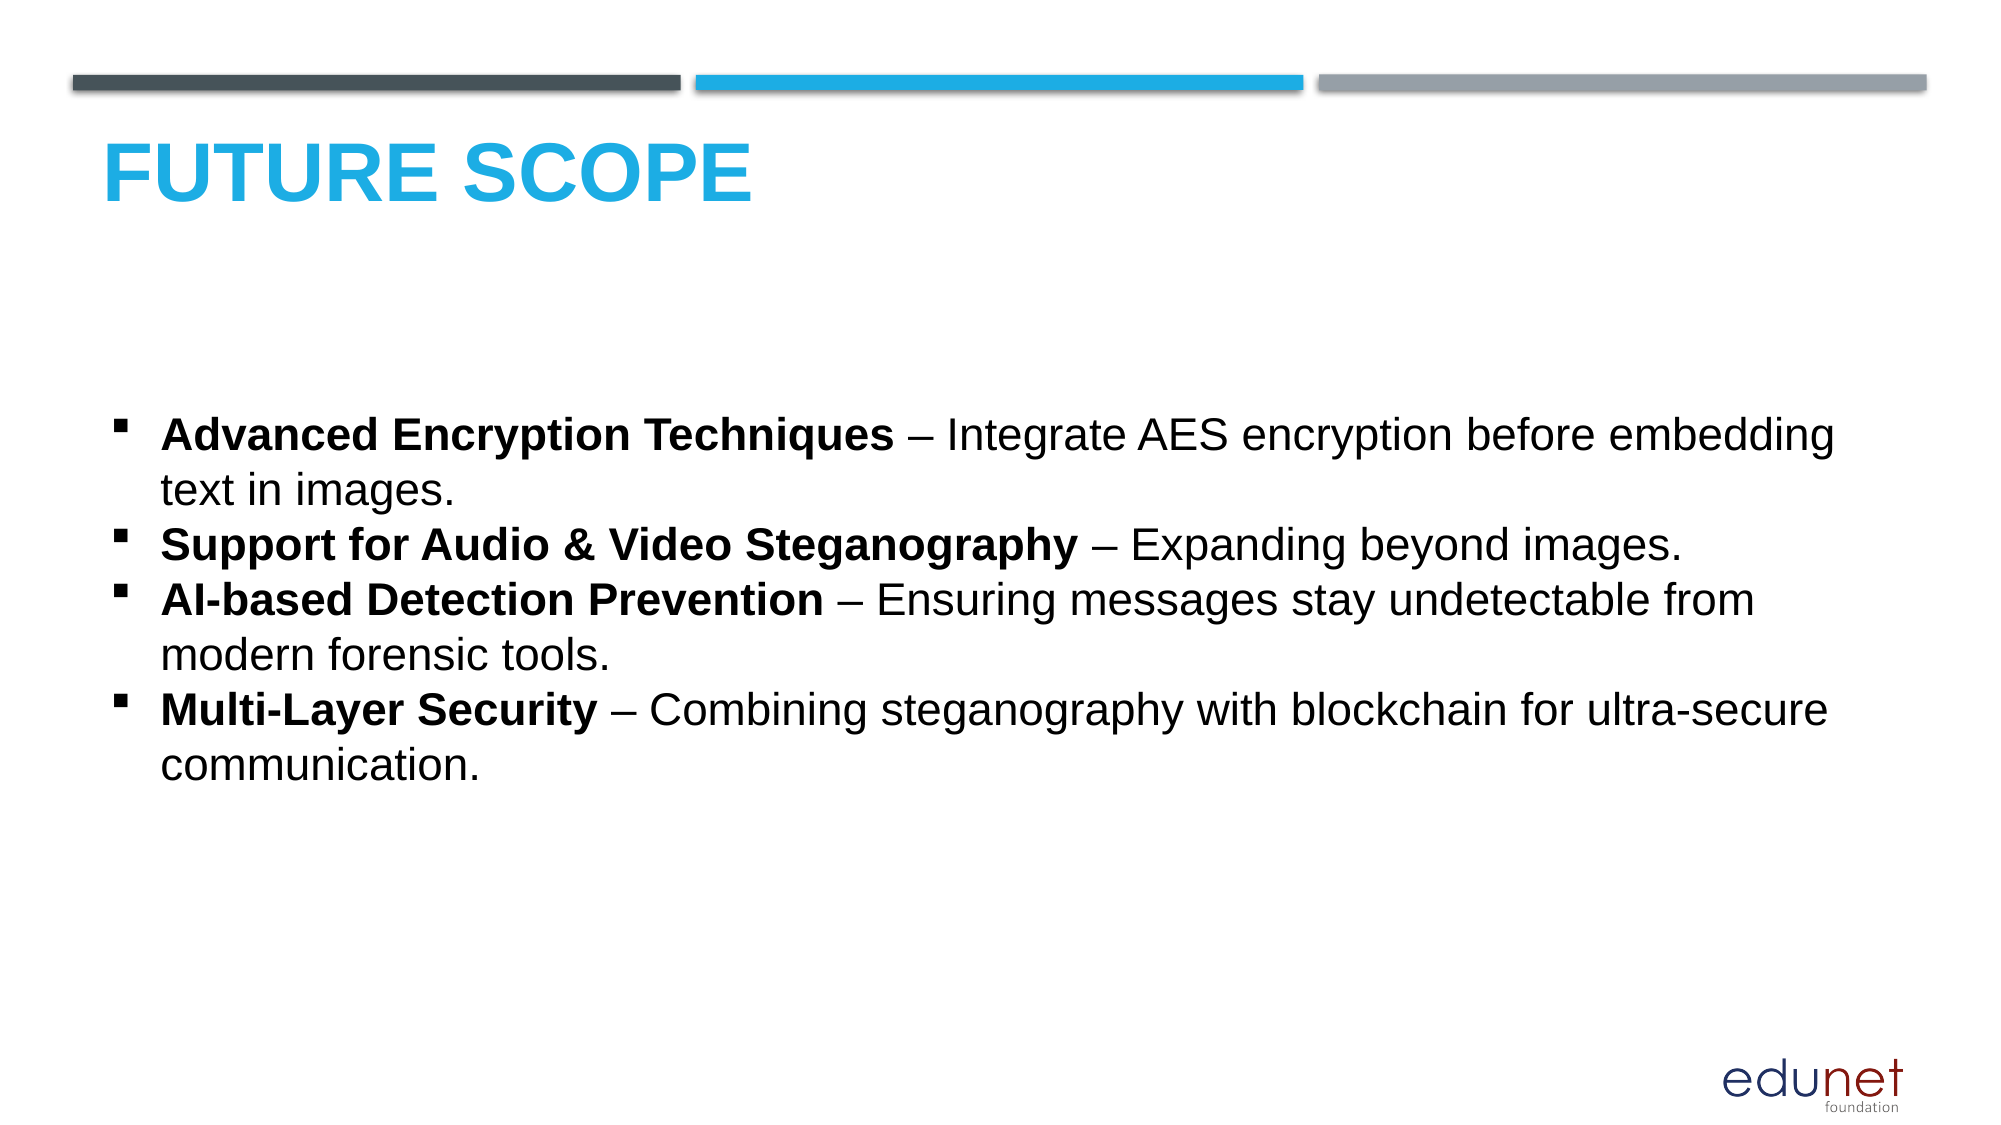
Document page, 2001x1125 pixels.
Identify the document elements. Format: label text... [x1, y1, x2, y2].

text_box Future scope [87, 138, 1898, 226]
picture [1719, 1056, 1905, 1116]
list Advanced Encryption Techniques – Integrate AES encryption before embedding text in images. Support for Audio & Video Steganography – Expanding beyond images. AI-based Detection Prevention – Ensuring messages stay undetectable from modern forensic tools. Multi-Layer Security – Combining steganography with blockchain for ultra-secure communication. [95, 270, 1905, 924]
